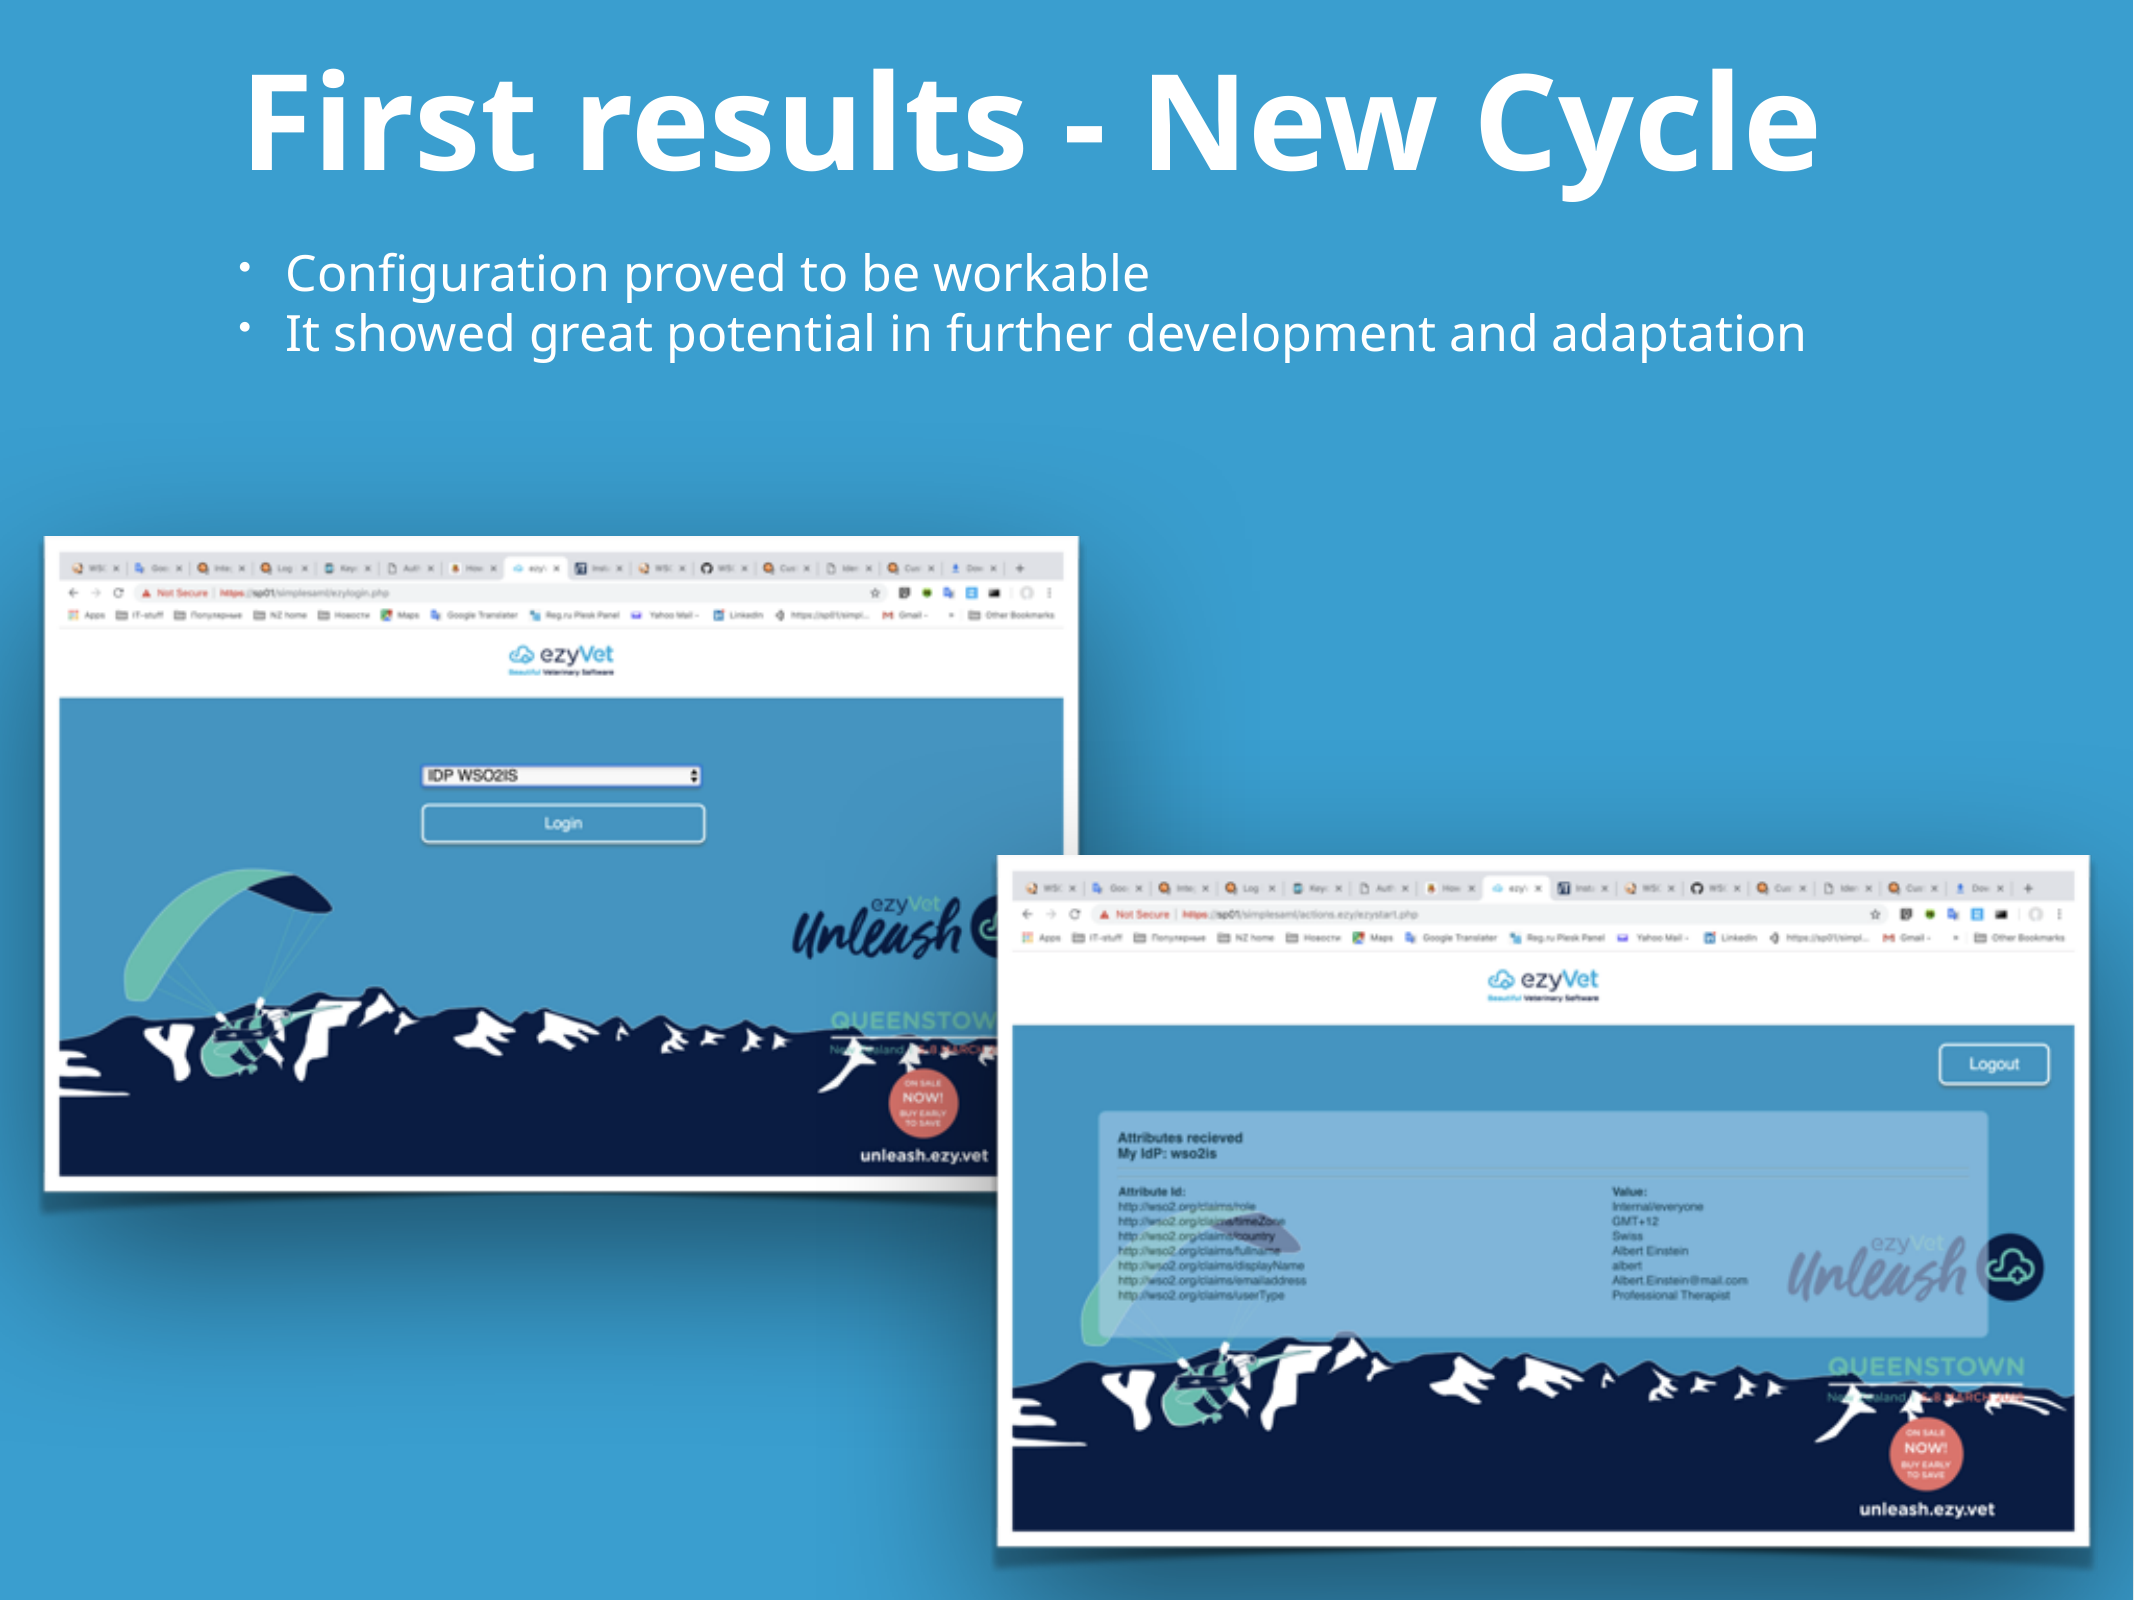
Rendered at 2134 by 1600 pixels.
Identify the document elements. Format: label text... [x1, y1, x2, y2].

title First results - New Cycle [89, 0, 1974, 207]
picture [37, 536, 2099, 1576]
subtitle Configuration proved to be workable It showed great potential in further development and adaptation [229, 232, 2115, 376]
